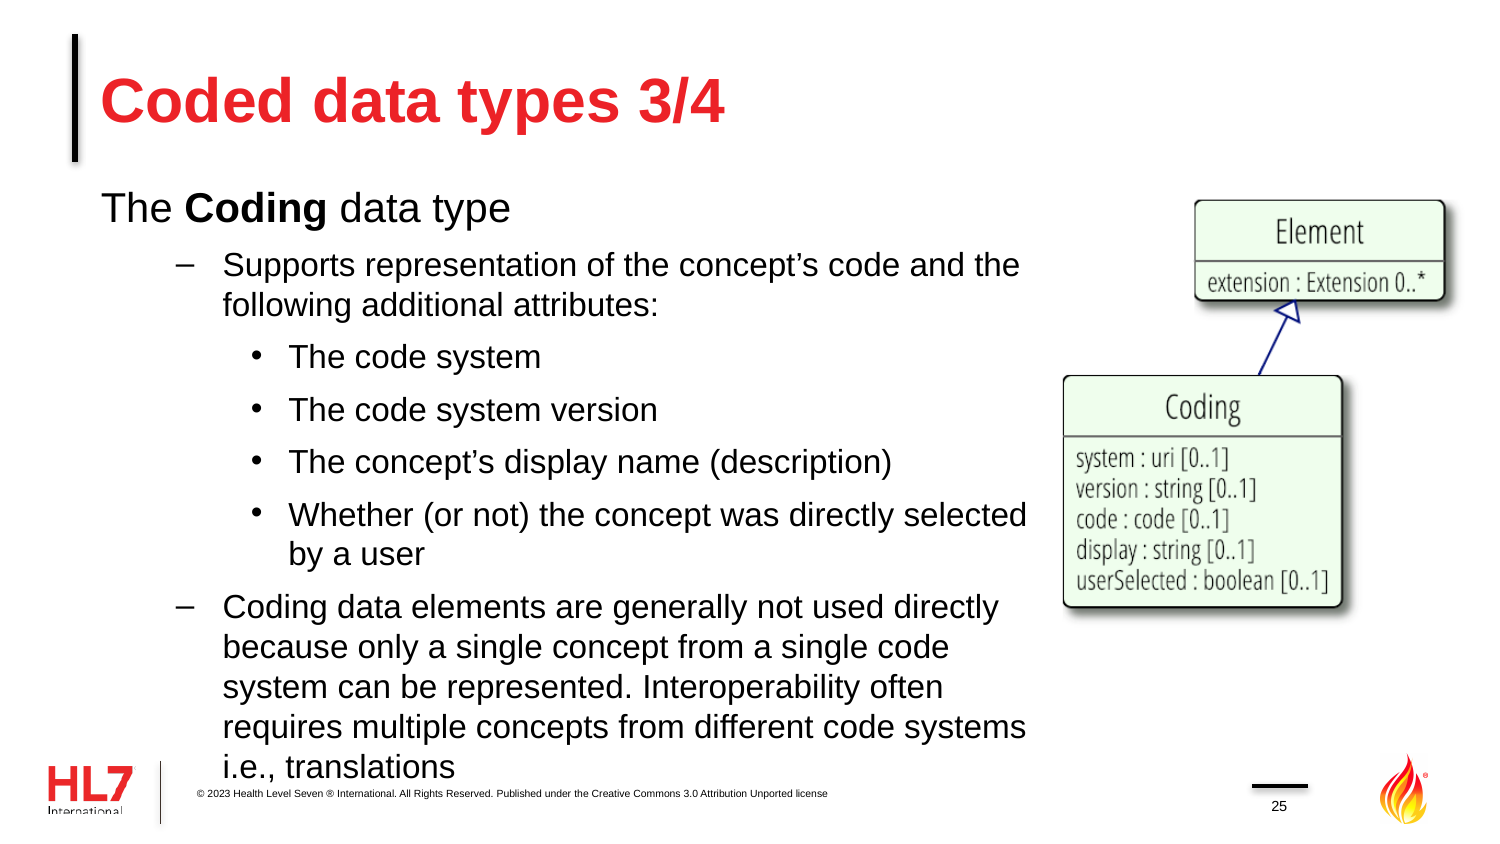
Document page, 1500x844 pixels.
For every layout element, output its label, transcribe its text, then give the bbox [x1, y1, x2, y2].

footer © 2023 Health Level Seven ® International. All Rights Reserved. Published under the Creative Commons 3.0 Attribution Unported license [196, 786, 941, 813]
slide_number 25 [1257, 788, 1302, 815]
list The Coding data type Supports representation of the concept’s code and the following additional attributes: The code system The code system version The concept’s display name (description) Whether (or not) the concept was directly selected by a user Coding data elements are generally not used directly because only a single concept from a single code system can be represented. Interoperability often requires multiple concepts from different code systems i.e., translations [100, 180, 1042, 765]
title Coded data types 3/4 [100, 33, 1451, 163]
picture [1041, 180, 1473, 638]
picture [1380, 753, 1428, 824]
